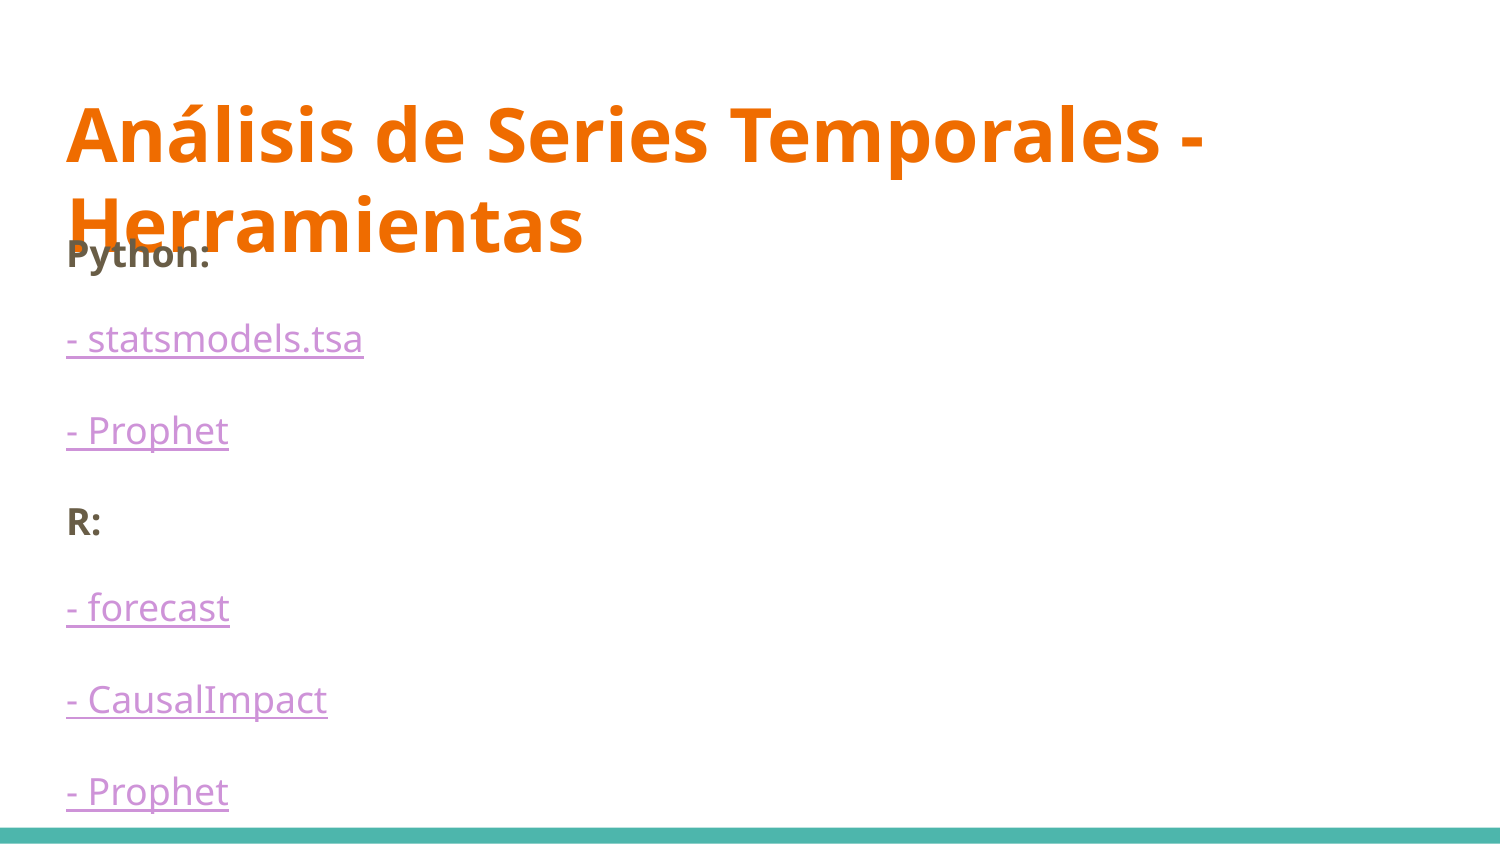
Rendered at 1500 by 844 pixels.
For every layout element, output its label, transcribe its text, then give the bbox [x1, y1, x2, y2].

list Python: - statsmodels.tsa - Prophet R: - forecast - CausalImpact - Prophet [51, 207, 1449, 750]
title Análisis de Series Temporales - Herramientas [51, 72, 1449, 189]
